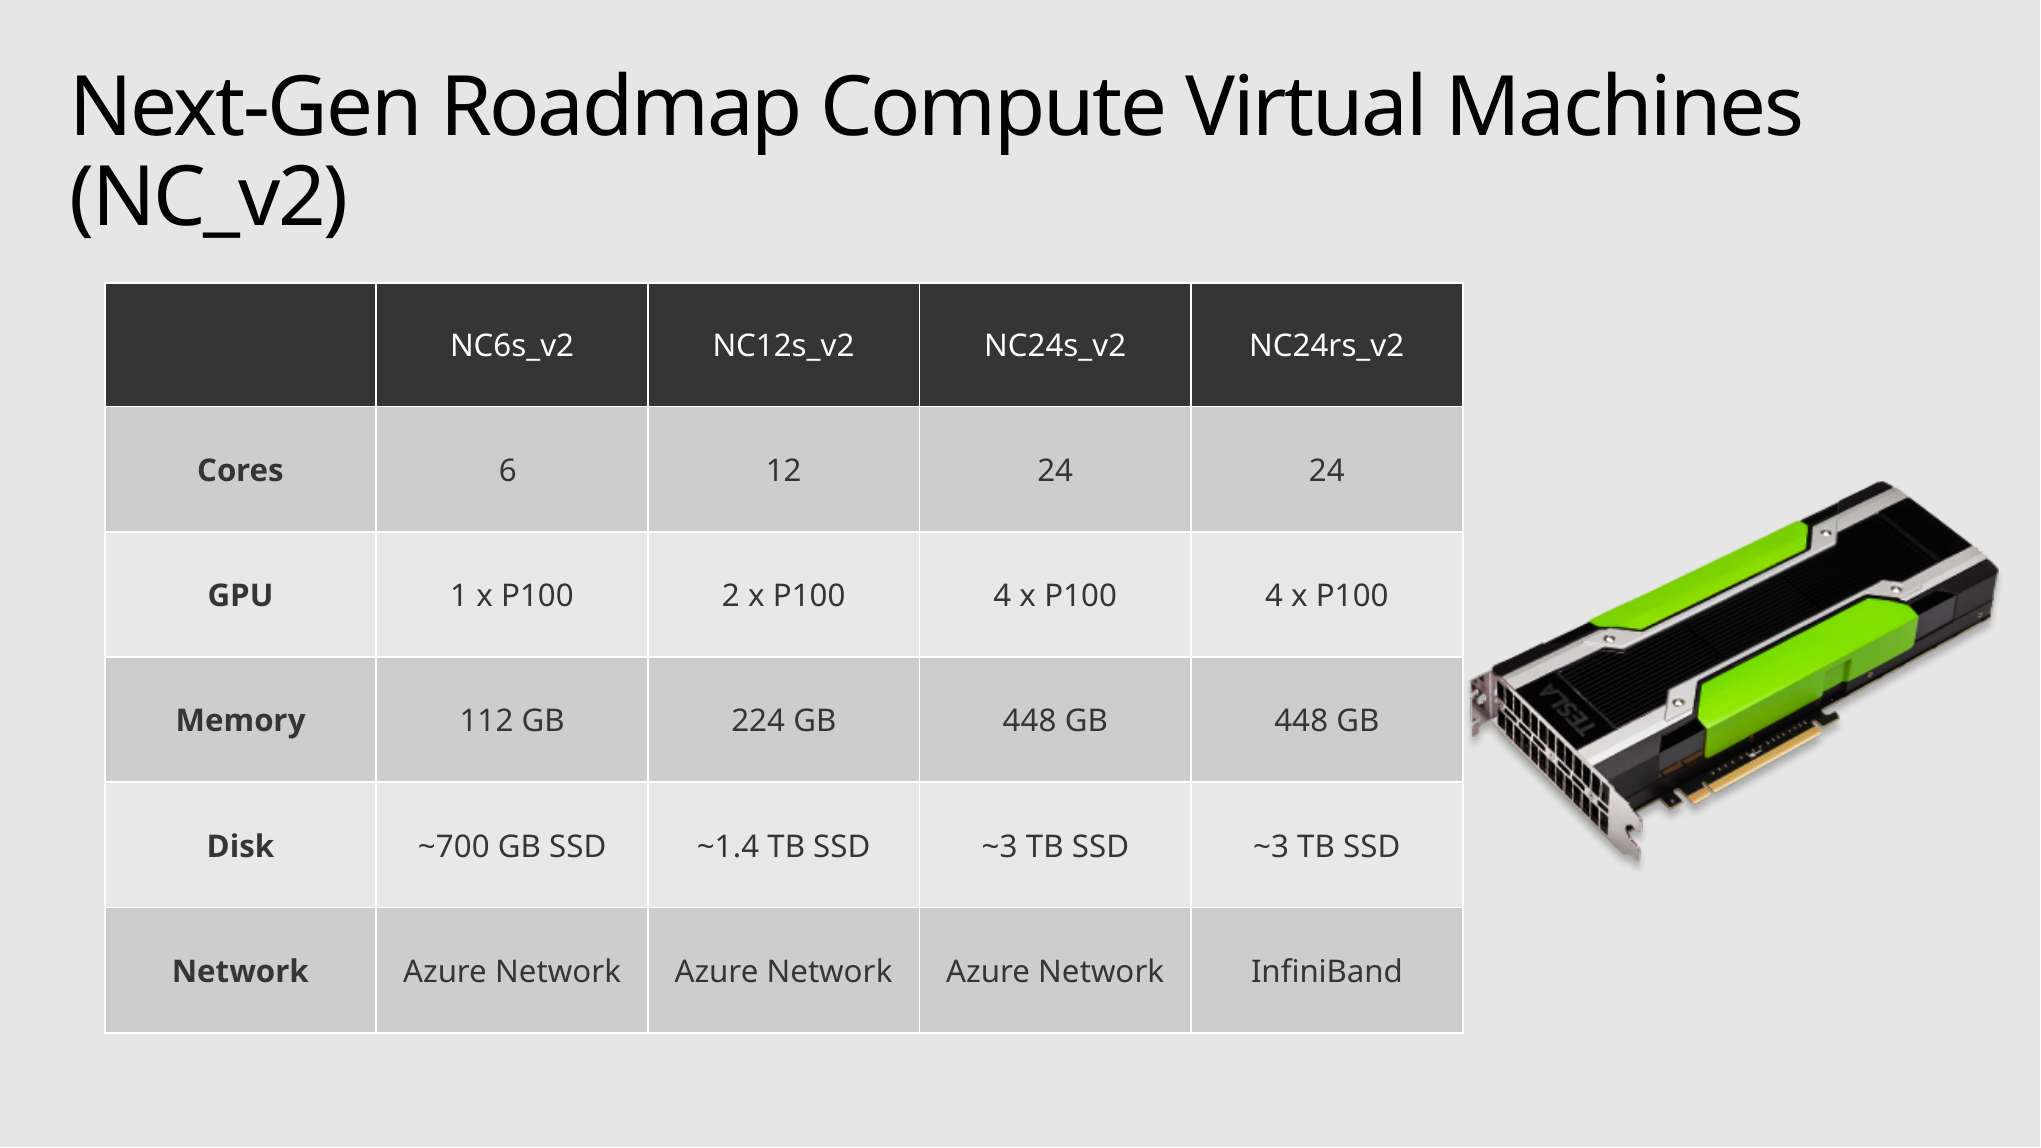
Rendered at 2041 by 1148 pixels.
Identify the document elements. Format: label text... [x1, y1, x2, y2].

table_cell 1 x P100 [377, 533, 647, 656]
table_cell ~700 GB SSD [377, 783, 647, 907]
table_header NC24rs_v2 [1192, 284, 1462, 406]
table_cell 4 x P100 [1192, 533, 1462, 656]
table_cell ~3 TB SSD [1192, 783, 1462, 907]
picture [1462, 480, 2006, 876]
table_cell Azure Network [649, 908, 919, 1032]
table_cell Memory [106, 658, 375, 781]
table_cell Network [106, 908, 375, 1032]
table_header NC12s_v2 [649, 284, 919, 406]
table_cell Disk [106, 783, 375, 907]
table_cell 6 [377, 407, 647, 531]
table_cell InfiniBand [1192, 908, 1462, 1032]
table_cell ~3 TB SSD [920, 783, 1190, 907]
table_cell 4 x P100 [920, 533, 1190, 656]
table_cell 448 GB [1192, 658, 1462, 781]
table_cell ~1.4 TB SSD [649, 783, 919, 907]
table_cell 224 GB [649, 658, 919, 781]
table_header [106, 284, 375, 406]
table_header NC24s_v2 [920, 284, 1190, 406]
table_cell GPU [106, 533, 375, 656]
table_cell Cores [106, 407, 375, 531]
table_cell 112 GB [377, 658, 647, 781]
table_cell 24 [1192, 407, 1462, 531]
title Next-Gen Roadmap Compute Virtual Machines (NC_v2) [45, 48, 1996, 199]
table_cell 12 [649, 407, 919, 531]
table_cell Azure Network [920, 908, 1190, 1032]
table_cell 2 x P100 [649, 533, 919, 656]
table_header NC6s_v2 [377, 284, 647, 406]
table_cell 448 GB [920, 658, 1190, 781]
table_cell 24 [920, 407, 1190, 531]
table_cell Azure Network [377, 908, 647, 1032]
